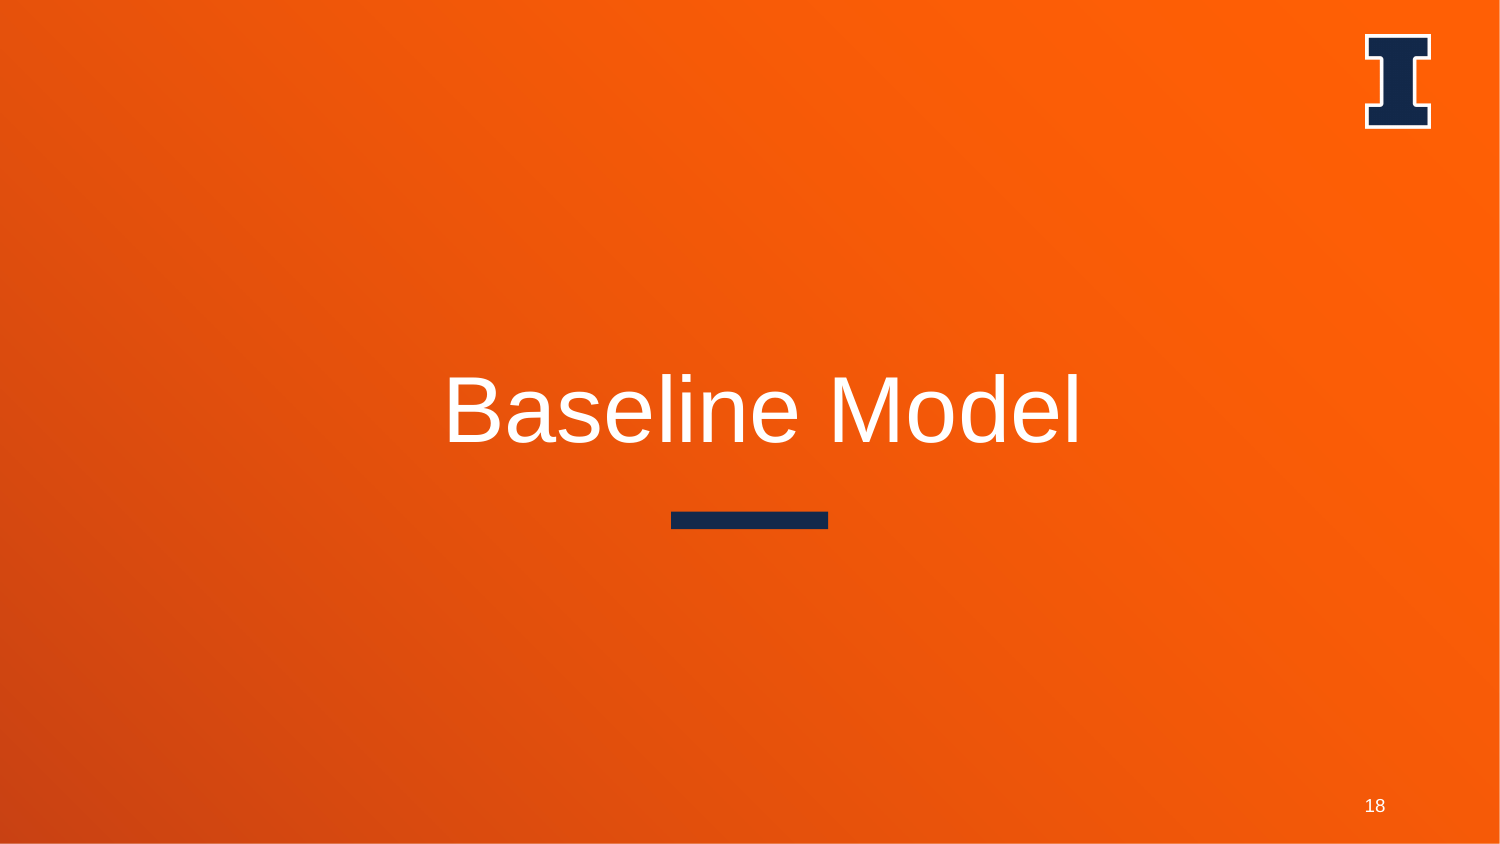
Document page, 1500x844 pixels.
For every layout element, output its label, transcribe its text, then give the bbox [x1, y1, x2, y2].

slide_number ‹#› [1059, 782, 1397, 827]
picture [0, 0, 1500, 844]
title Baseline Model [103, 330, 1397, 494]
